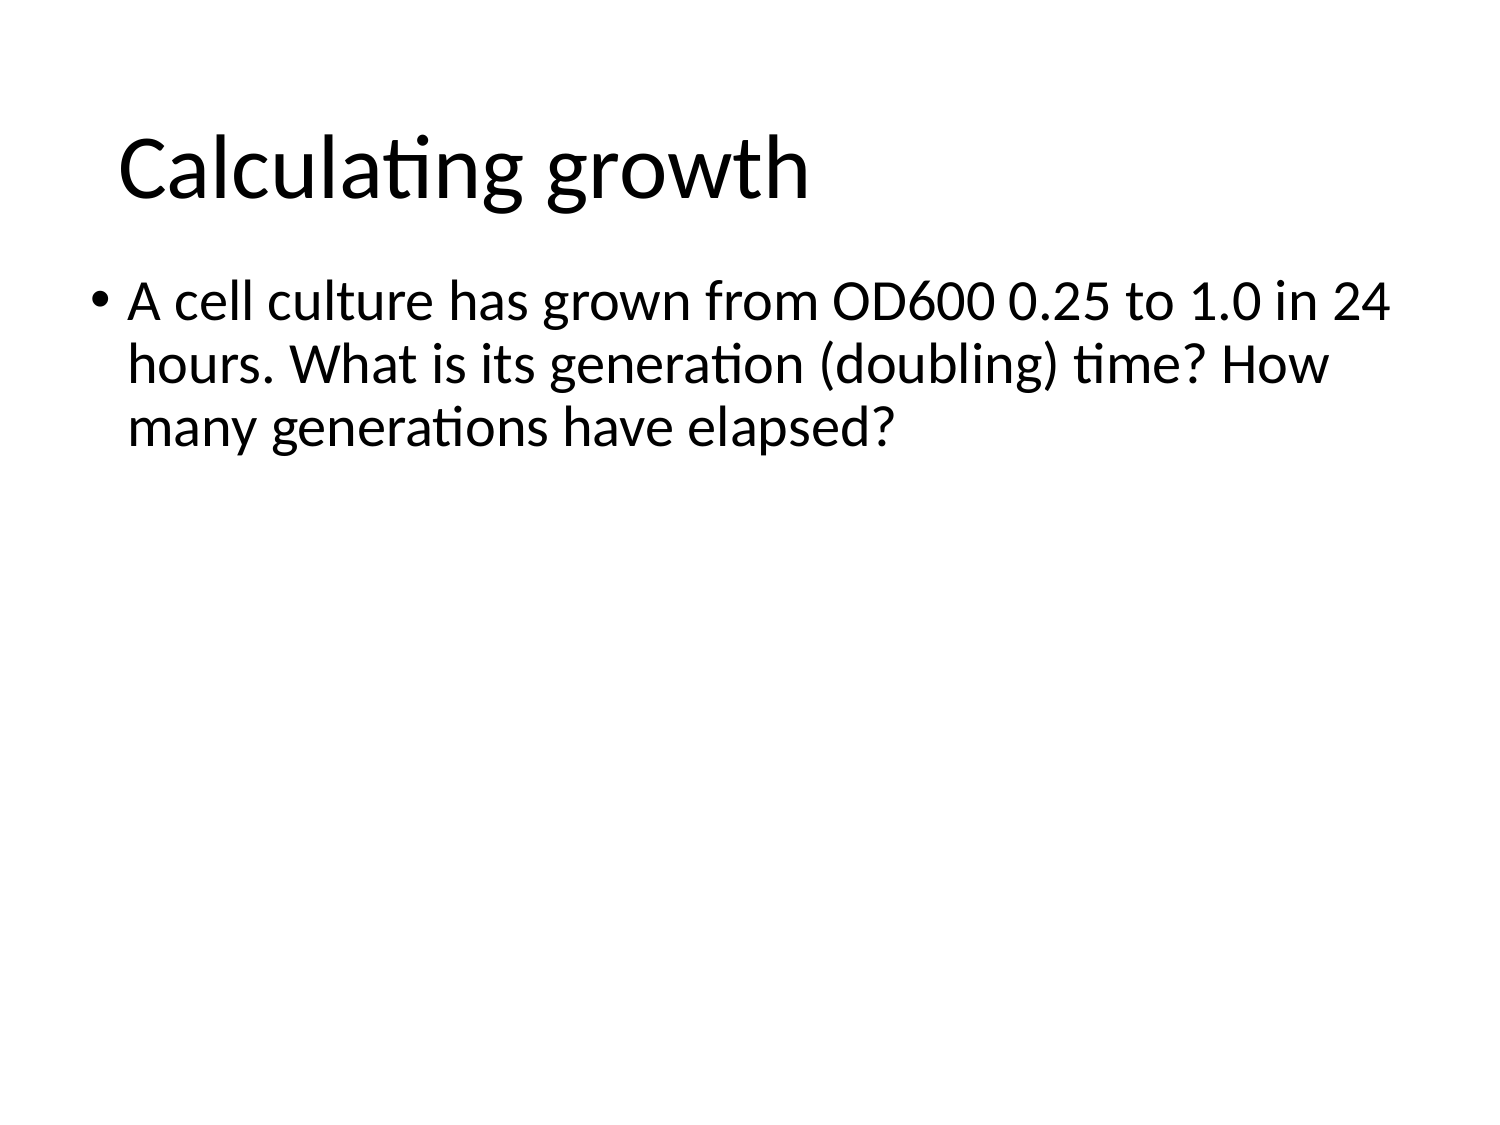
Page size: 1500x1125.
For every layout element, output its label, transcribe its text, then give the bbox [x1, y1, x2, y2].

title Calculating growth [103, 59, 1397, 262]
list A cell culture has grown from OD600 0.25 to 1.0 in 24 hours. What is its generation (doubling) time? How many generations have elapsed? [75, 262, 1425, 616]
